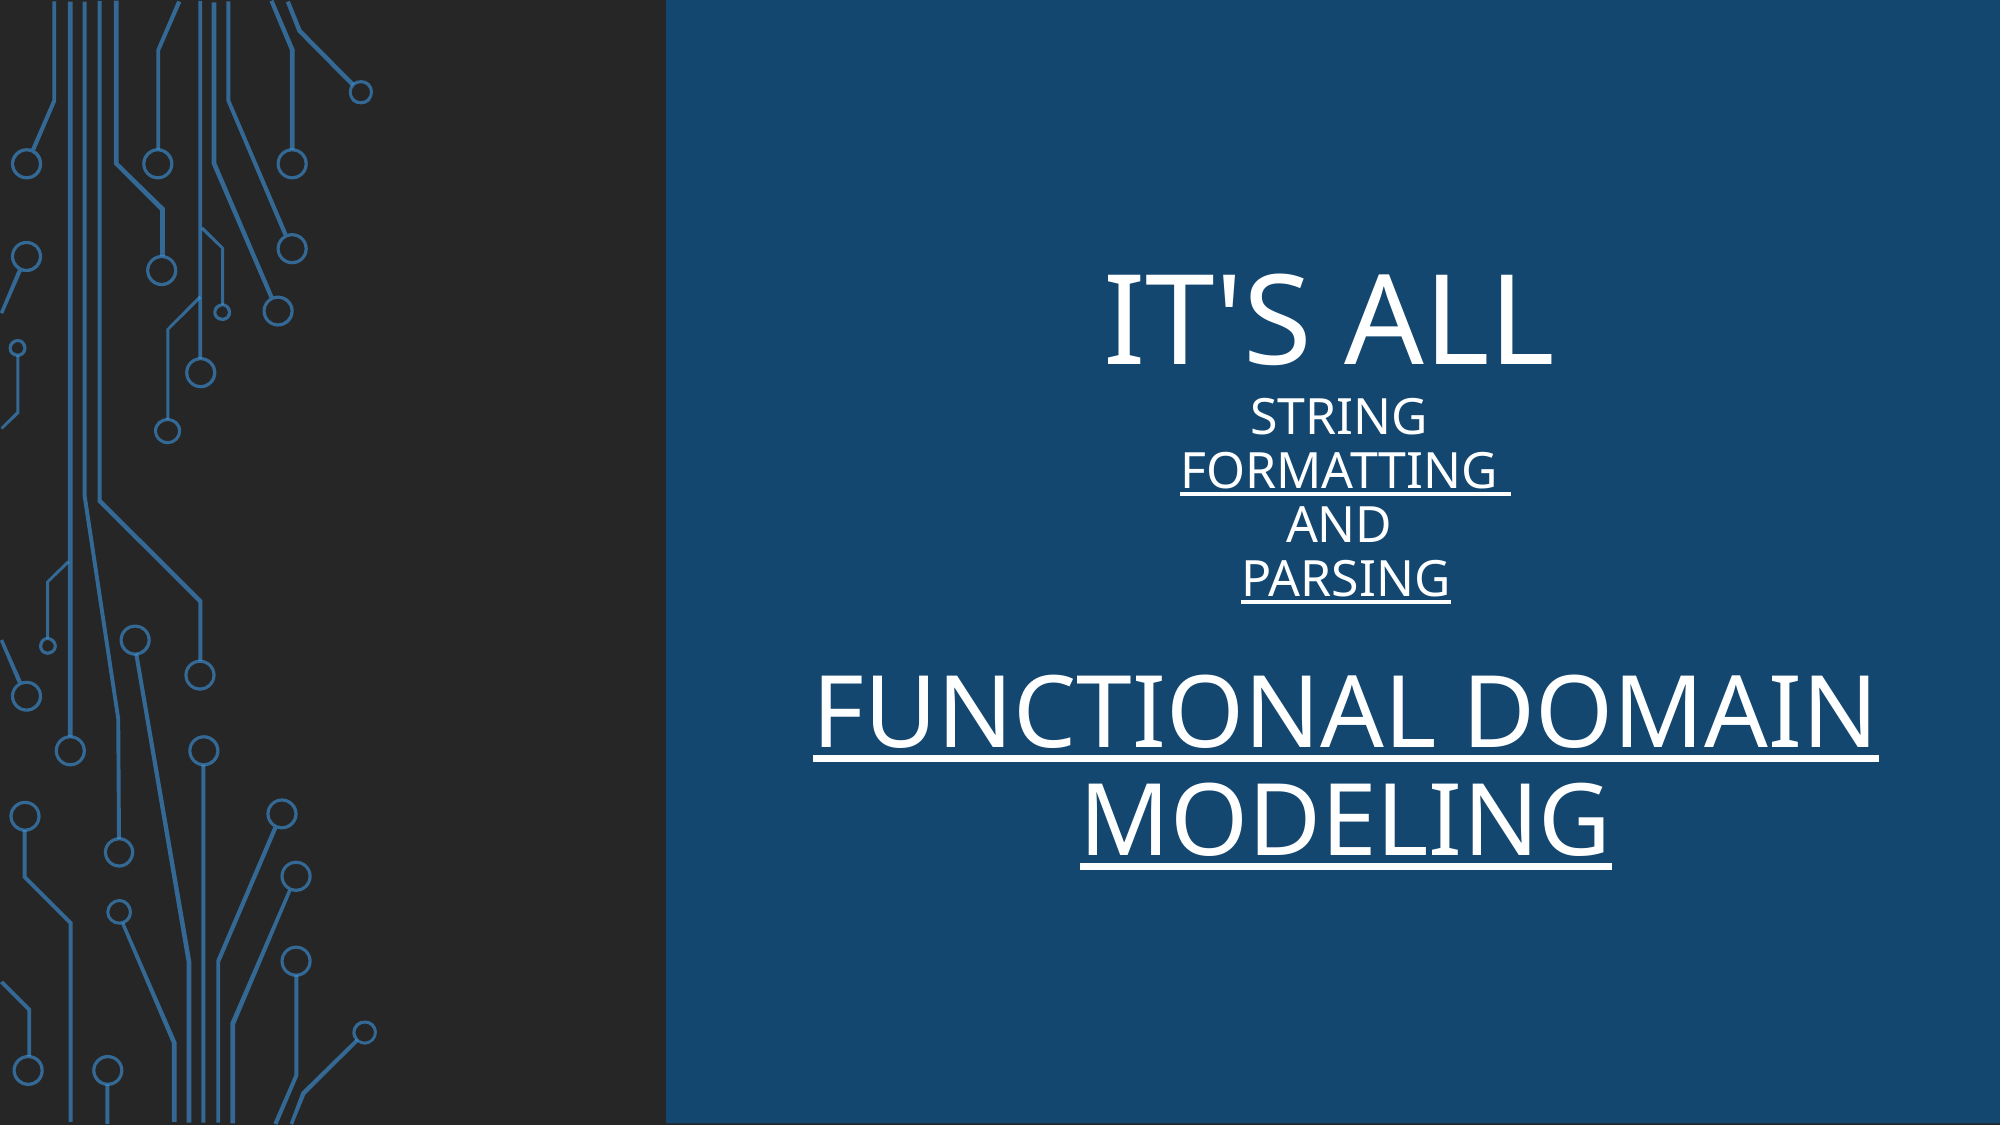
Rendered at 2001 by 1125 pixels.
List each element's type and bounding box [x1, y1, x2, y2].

picture [379, 0, 2000, 1125]
text_box [0, 0, 379, 1125]
